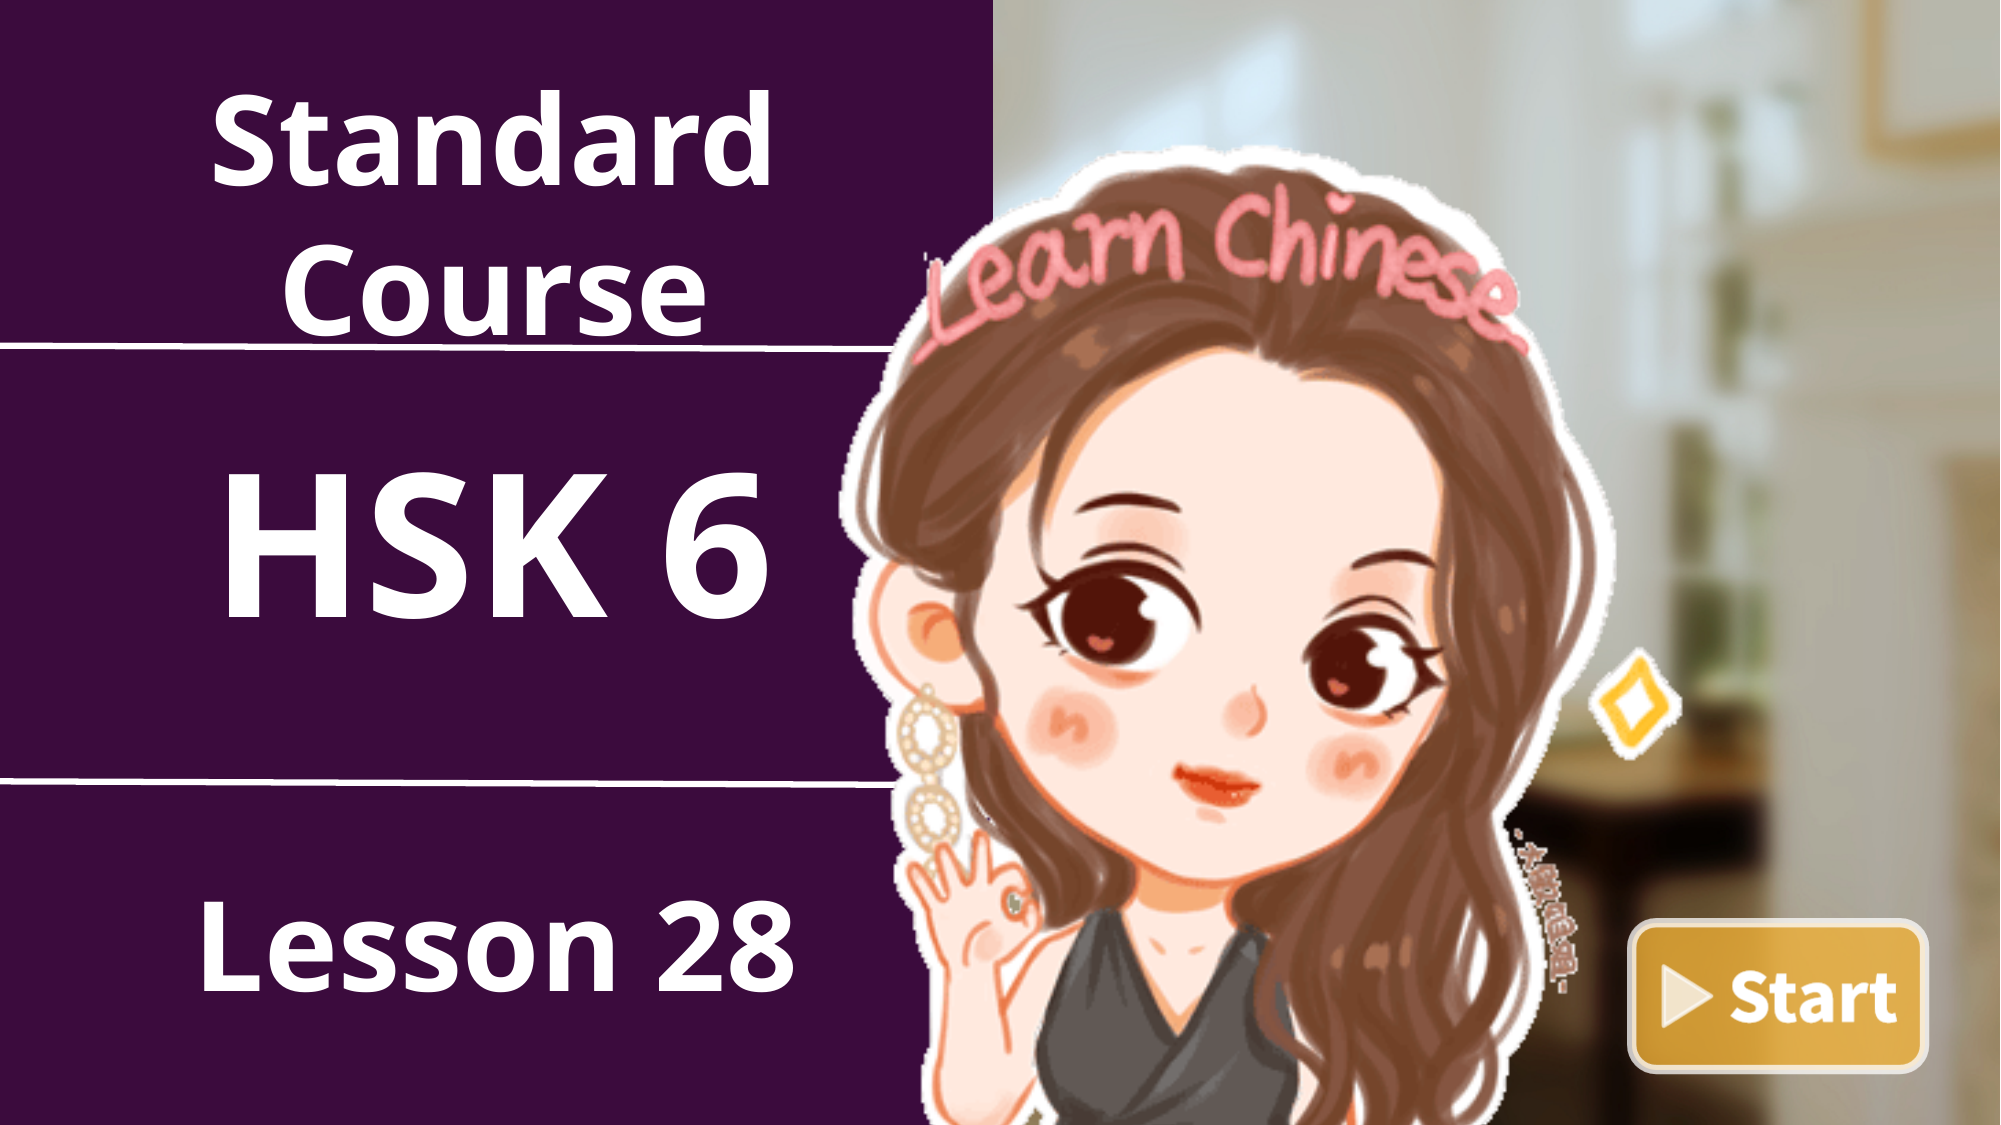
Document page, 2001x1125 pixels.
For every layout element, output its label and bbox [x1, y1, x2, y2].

text_box [0, 0, 2000, 1125]
